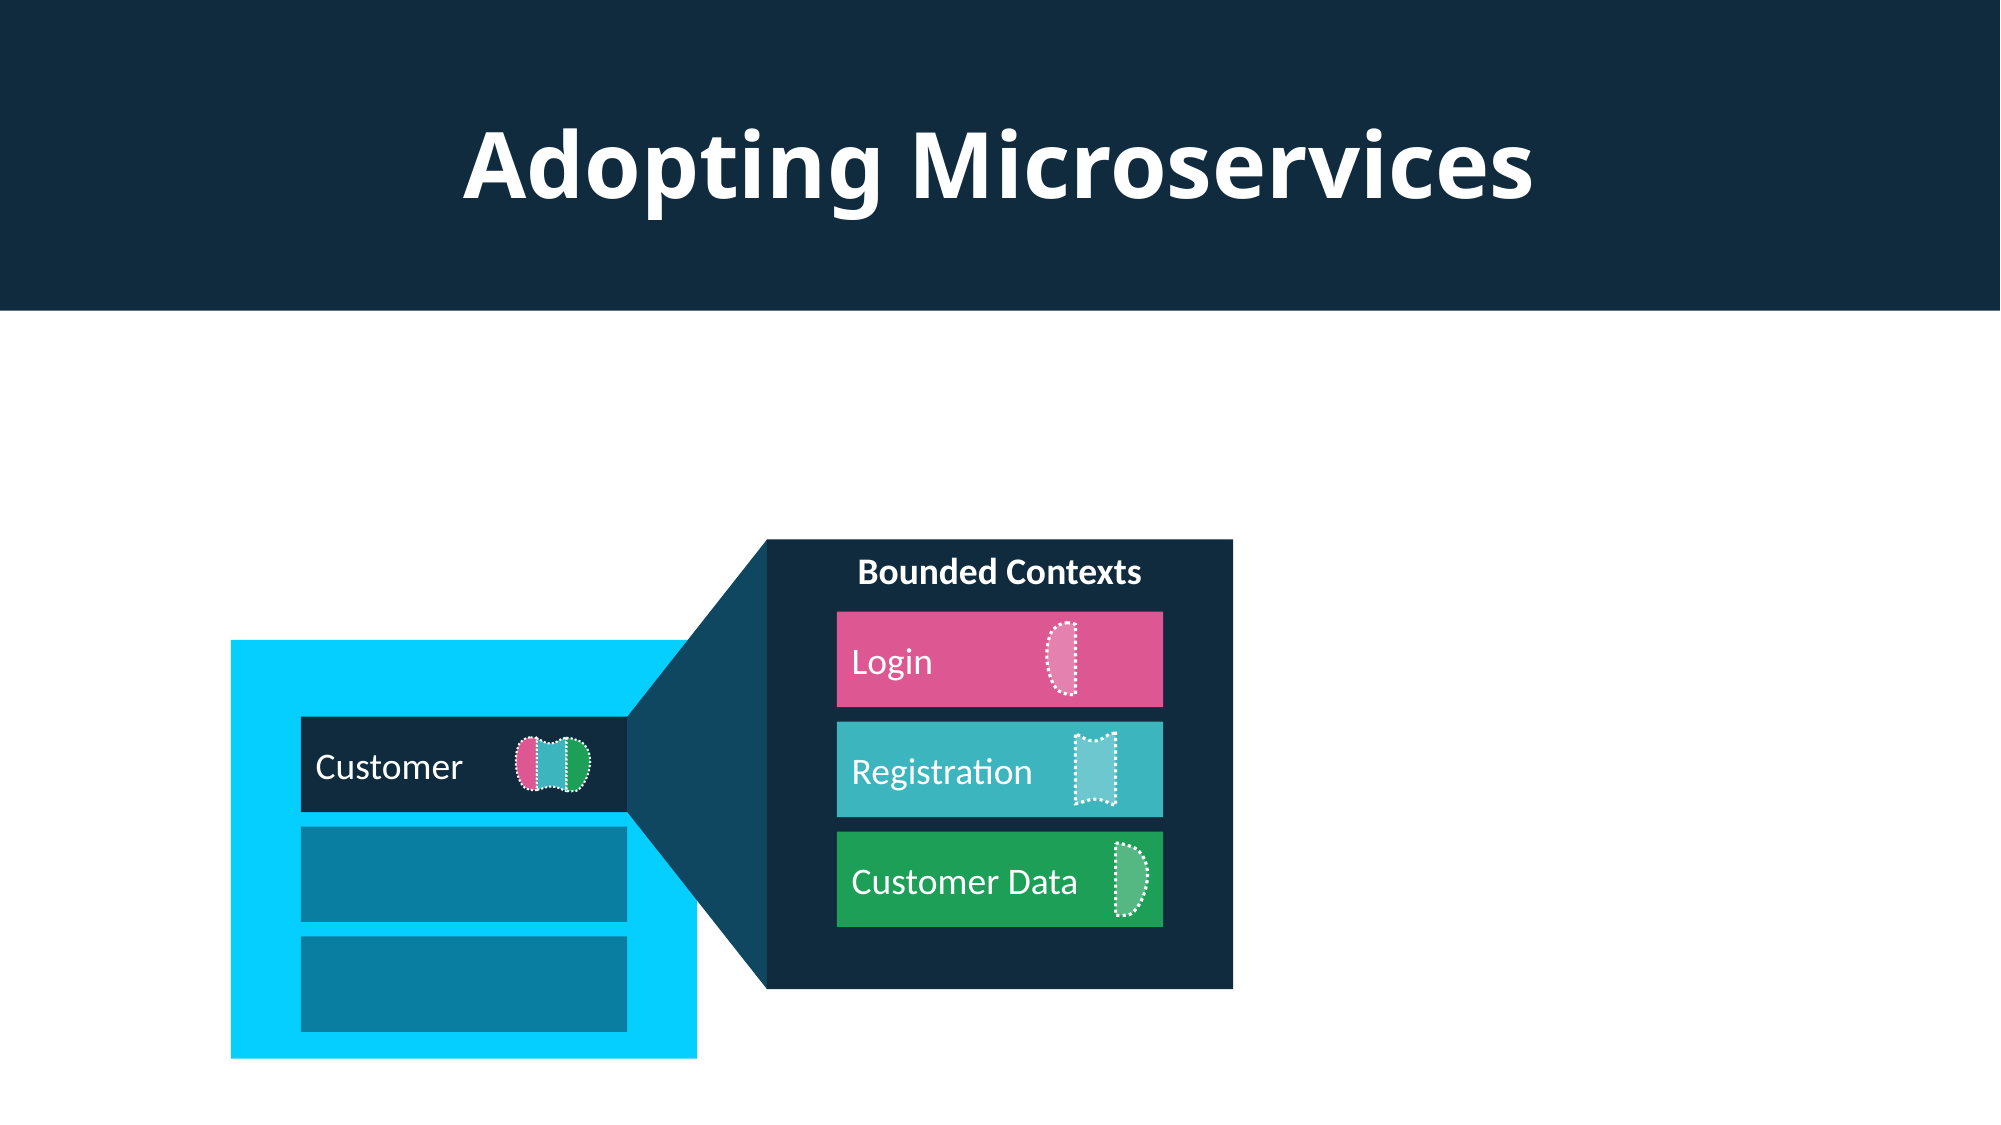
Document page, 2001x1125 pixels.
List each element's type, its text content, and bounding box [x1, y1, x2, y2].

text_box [627, 539, 1233, 990]
text_box [300, 826, 627, 923]
text_box Customer [300, 716, 627, 813]
title Adopting Microservices [137, 59, 1863, 278]
text_box [0, 0, 2000, 312]
text_box [300, 935, 628, 1033]
text_box [230, 639, 698, 1060]
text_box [515, 737, 590, 792]
